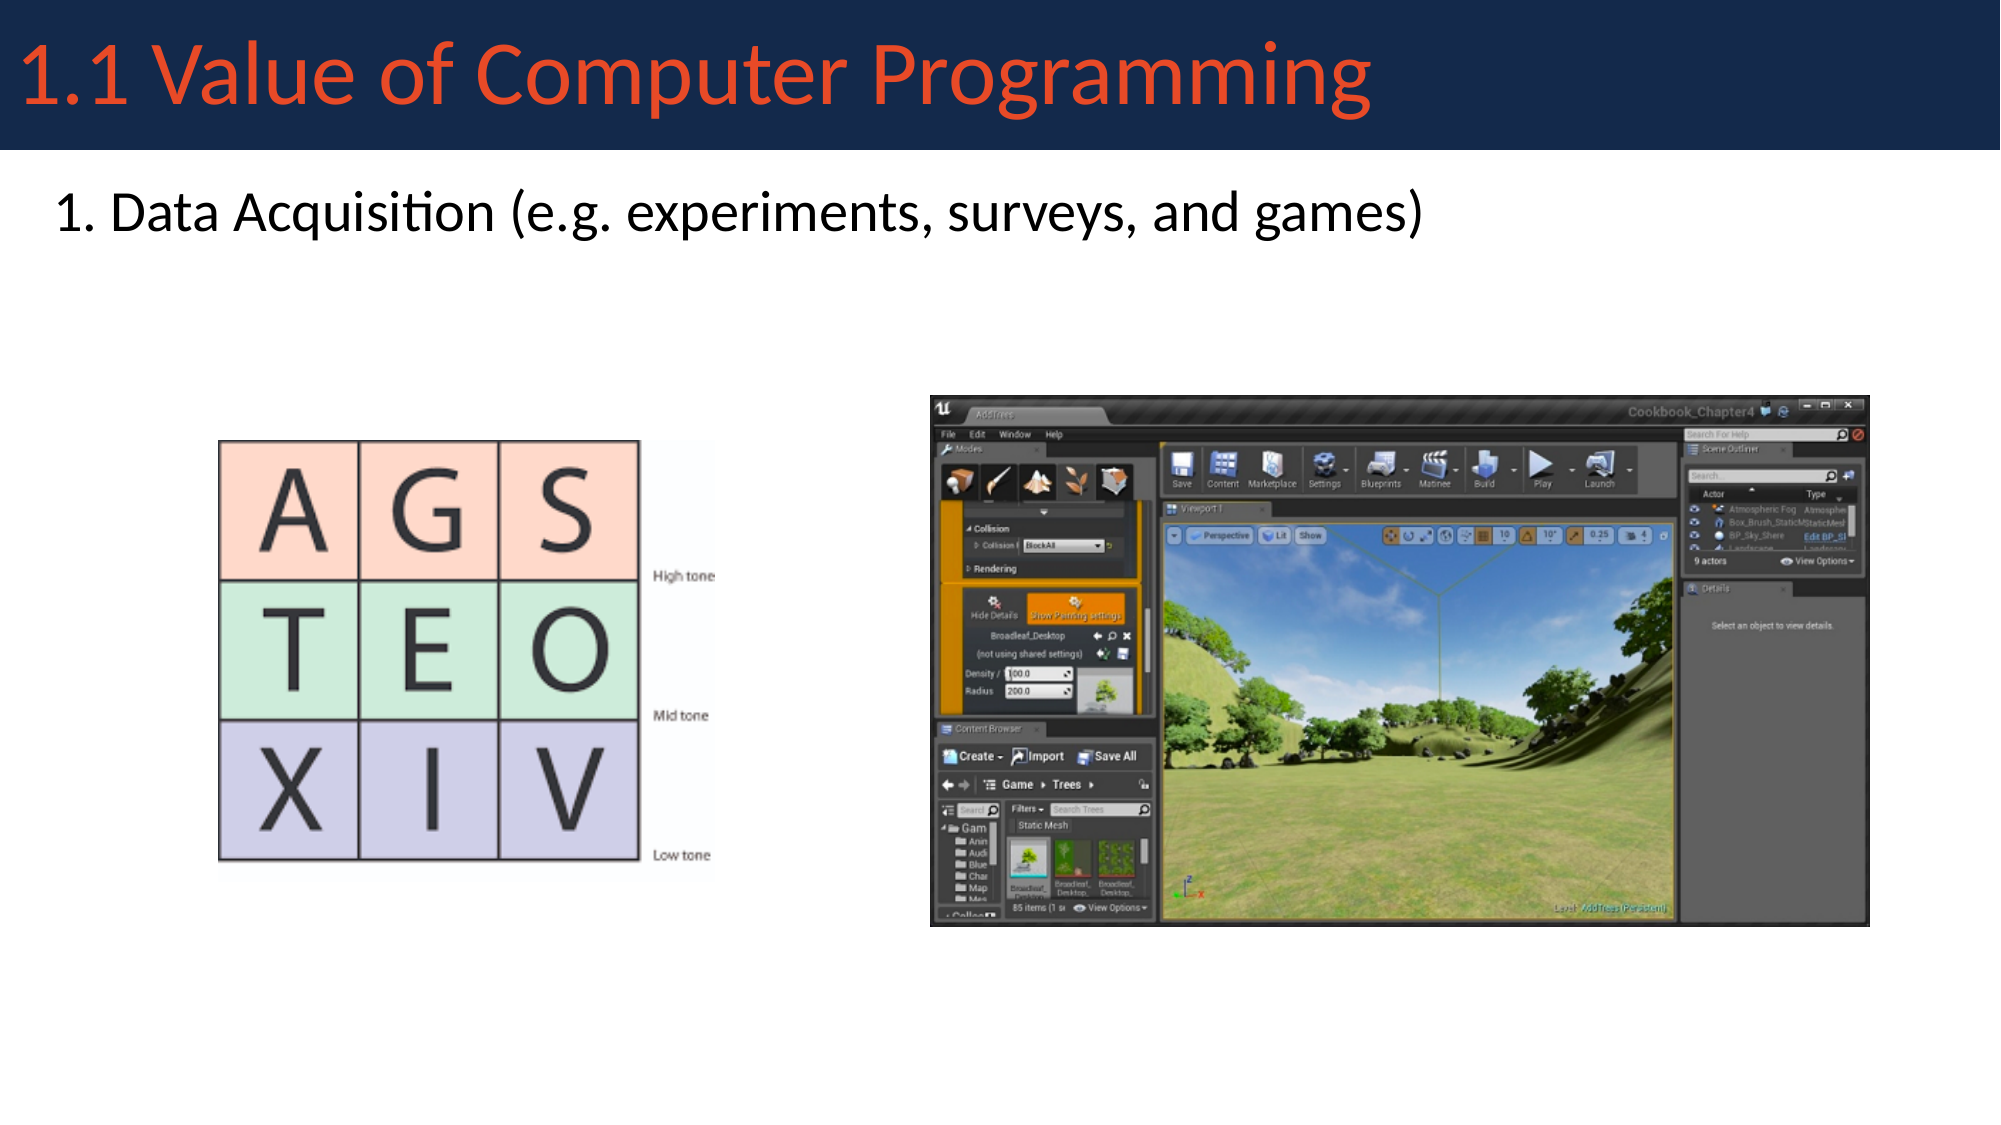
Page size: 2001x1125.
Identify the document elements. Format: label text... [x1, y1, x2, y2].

picture [218, 439, 715, 882]
list 1. Data Acquisition (e.g. experiments, surveys, and games) [38, 173, 1979, 1006]
title 1.1 Value of Computer Programming [0, 0, 2000, 150]
picture [929, 394, 1870, 927]
